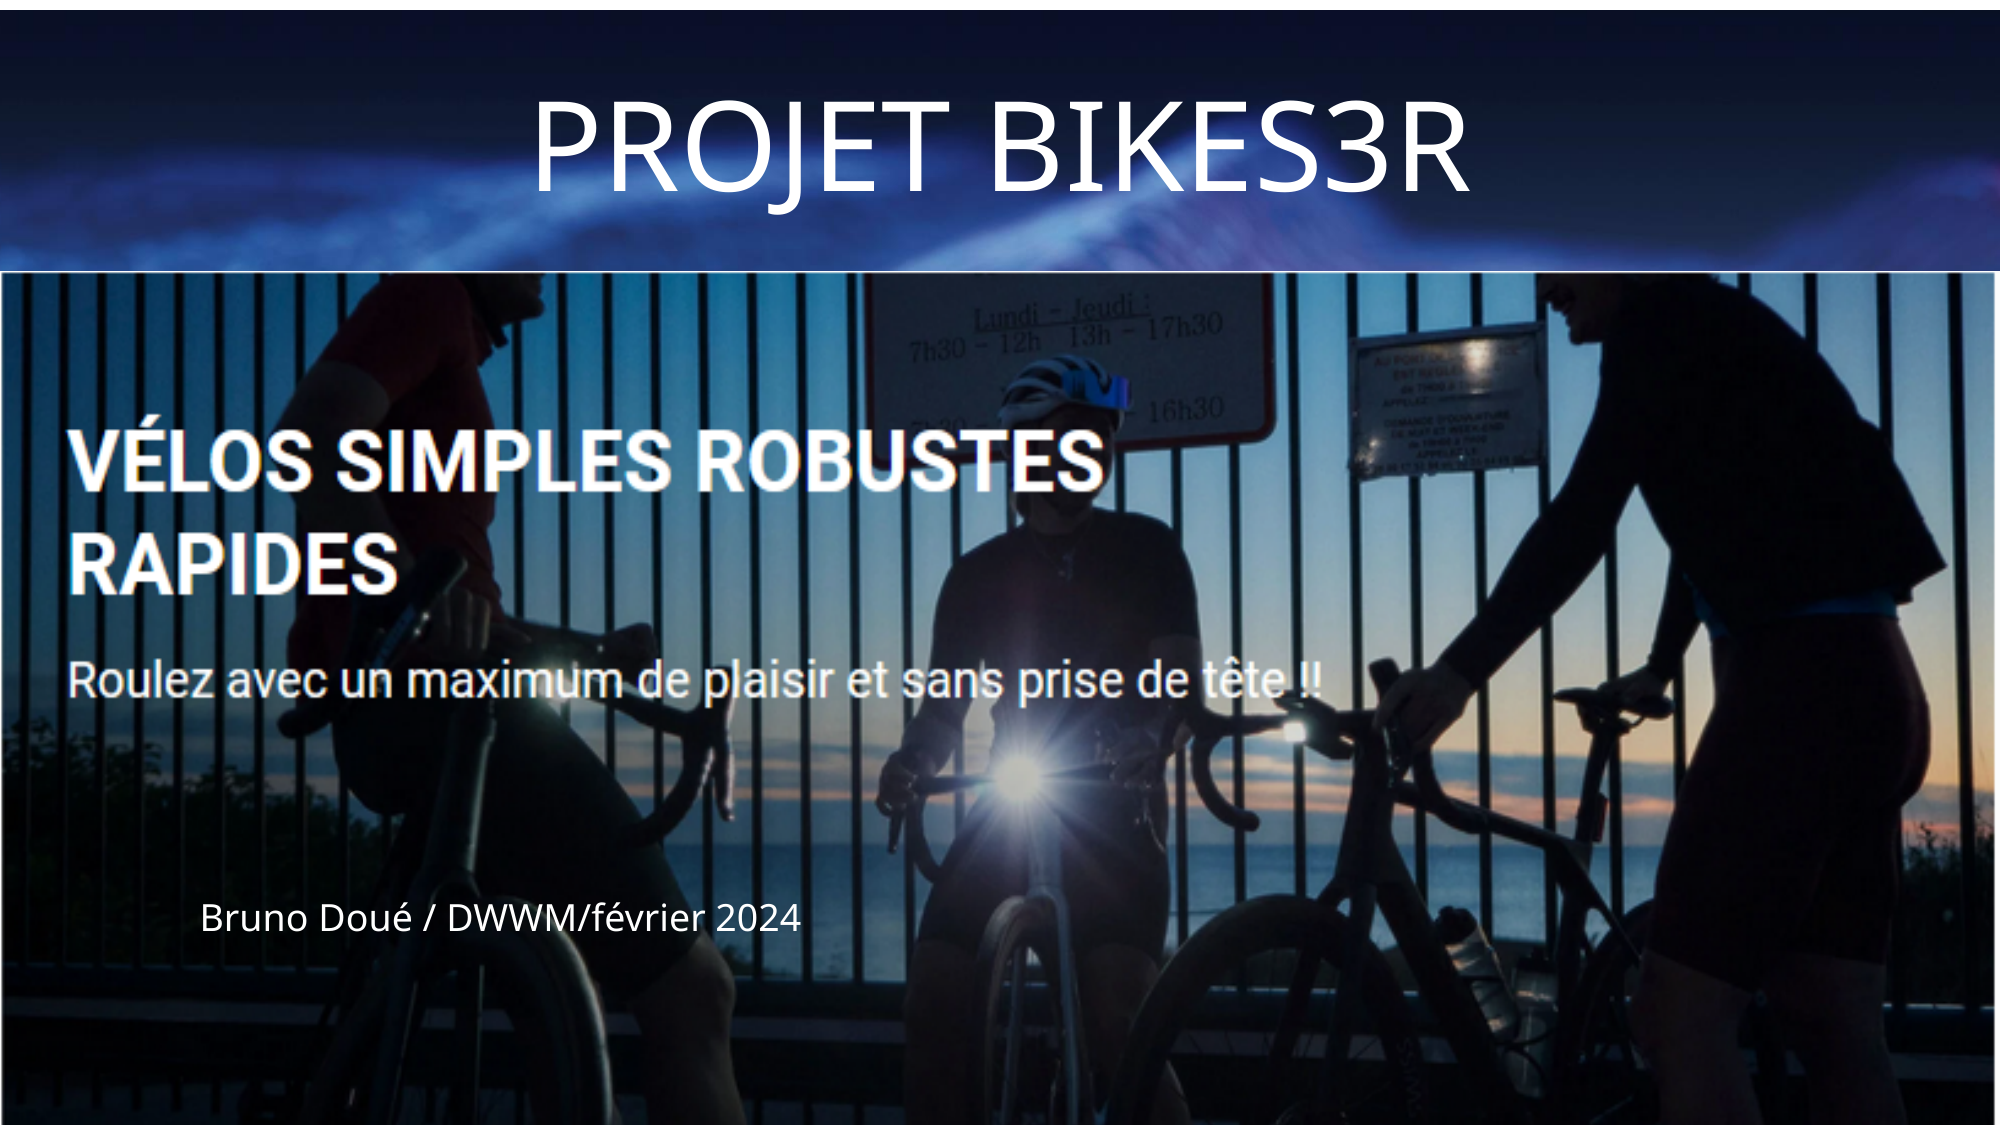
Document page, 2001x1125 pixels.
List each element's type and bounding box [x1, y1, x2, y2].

picture [0, 9, 2000, 270]
list [0, 270, 2000, 1125]
